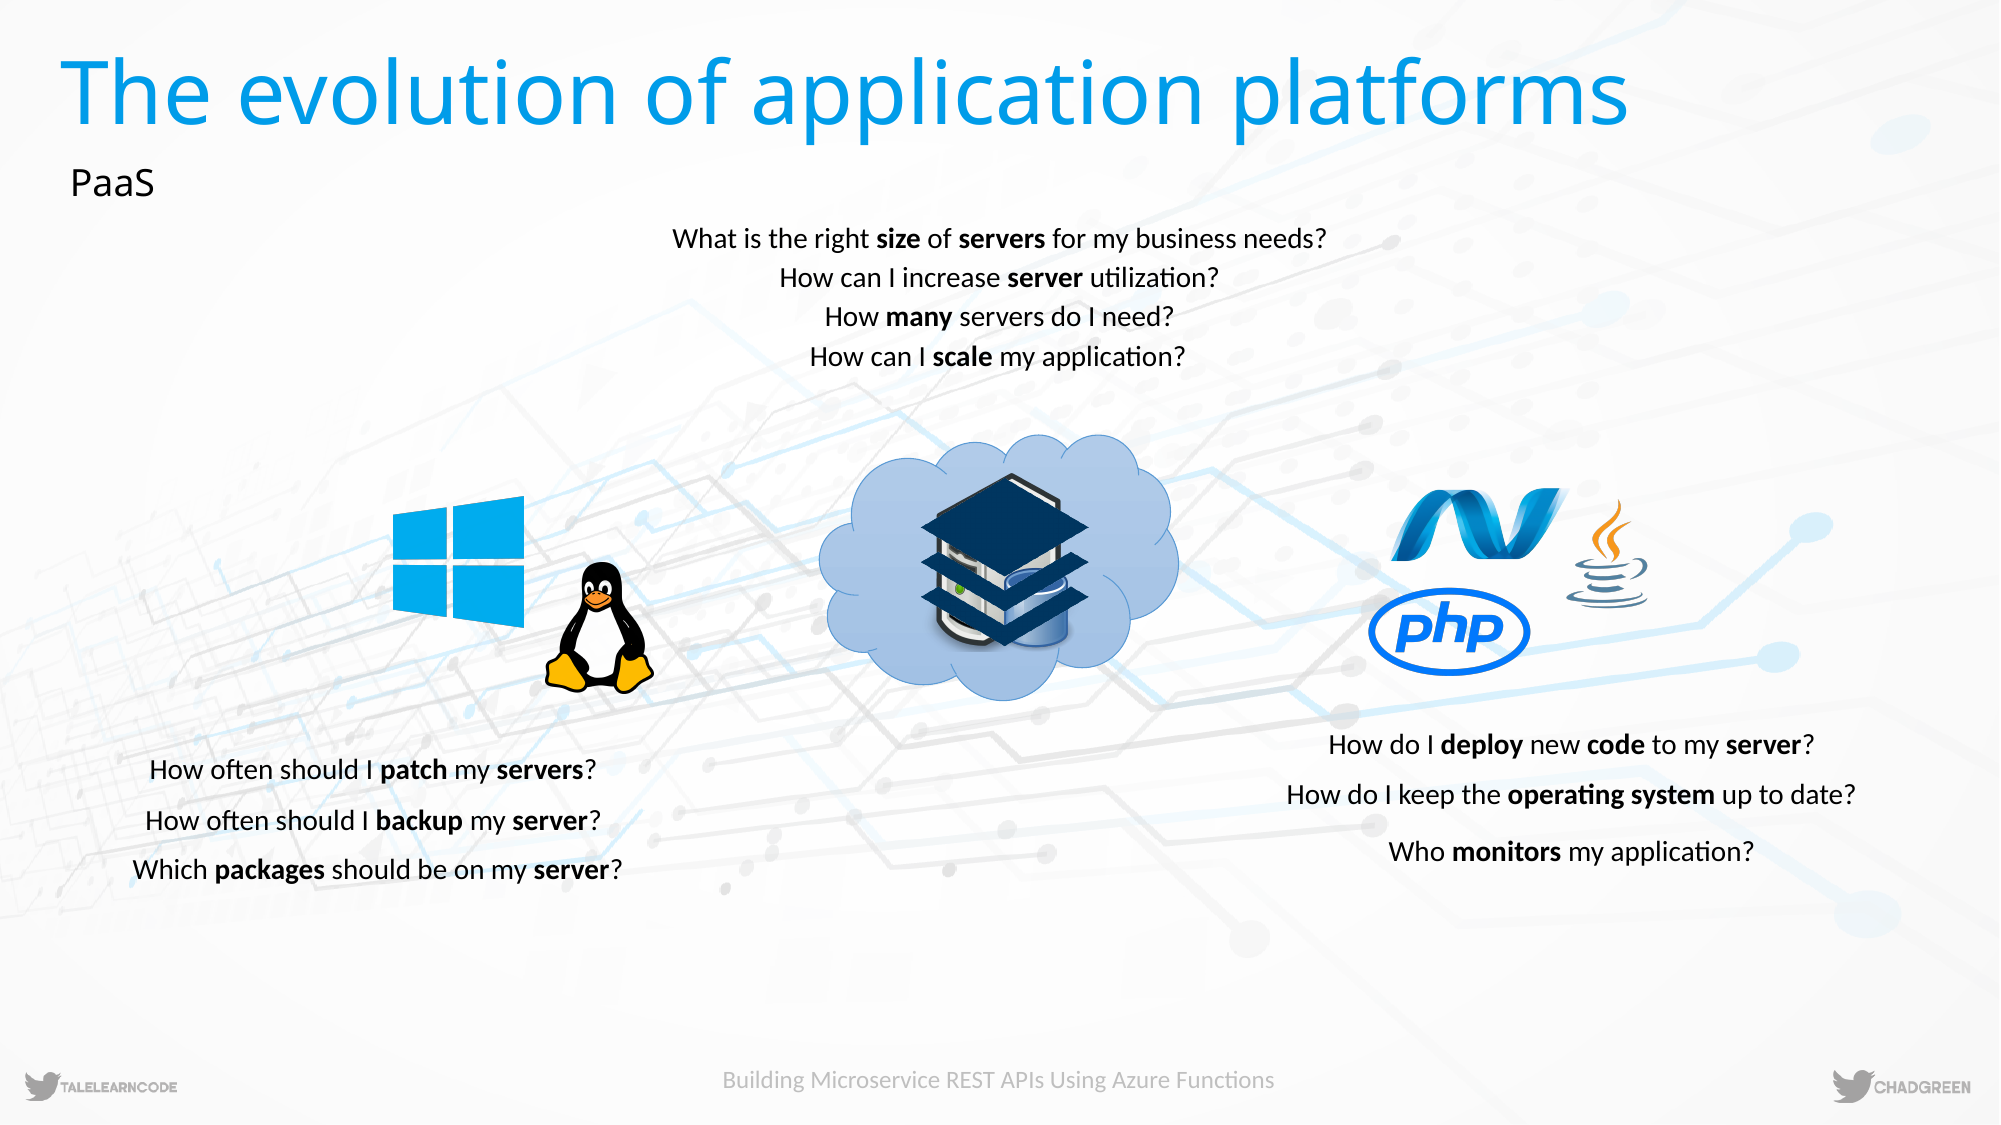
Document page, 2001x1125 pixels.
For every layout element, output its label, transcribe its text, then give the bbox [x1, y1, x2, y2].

text_box How often should I patch my servers? [134, 743, 613, 793]
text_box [654, 211, 1346, 380]
text_box Who monitors my application? [1373, 824, 1770, 875]
picture [910, 473, 1099, 652]
text_box How do I keep the operating system up to date? [1271, 768, 1872, 819]
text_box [1365, 475, 1650, 679]
text_box [818, 434, 1180, 702]
text_box How often should I backup my server? [130, 793, 617, 843]
text_box PaaS [55, 151, 171, 212]
text_box How do I deploy new code to my server? [1313, 717, 1831, 768]
text_box Which packages should be on my server? [117, 843, 639, 894]
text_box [393, 496, 654, 694]
title The evolution of application platforms [45, 40, 1952, 152]
